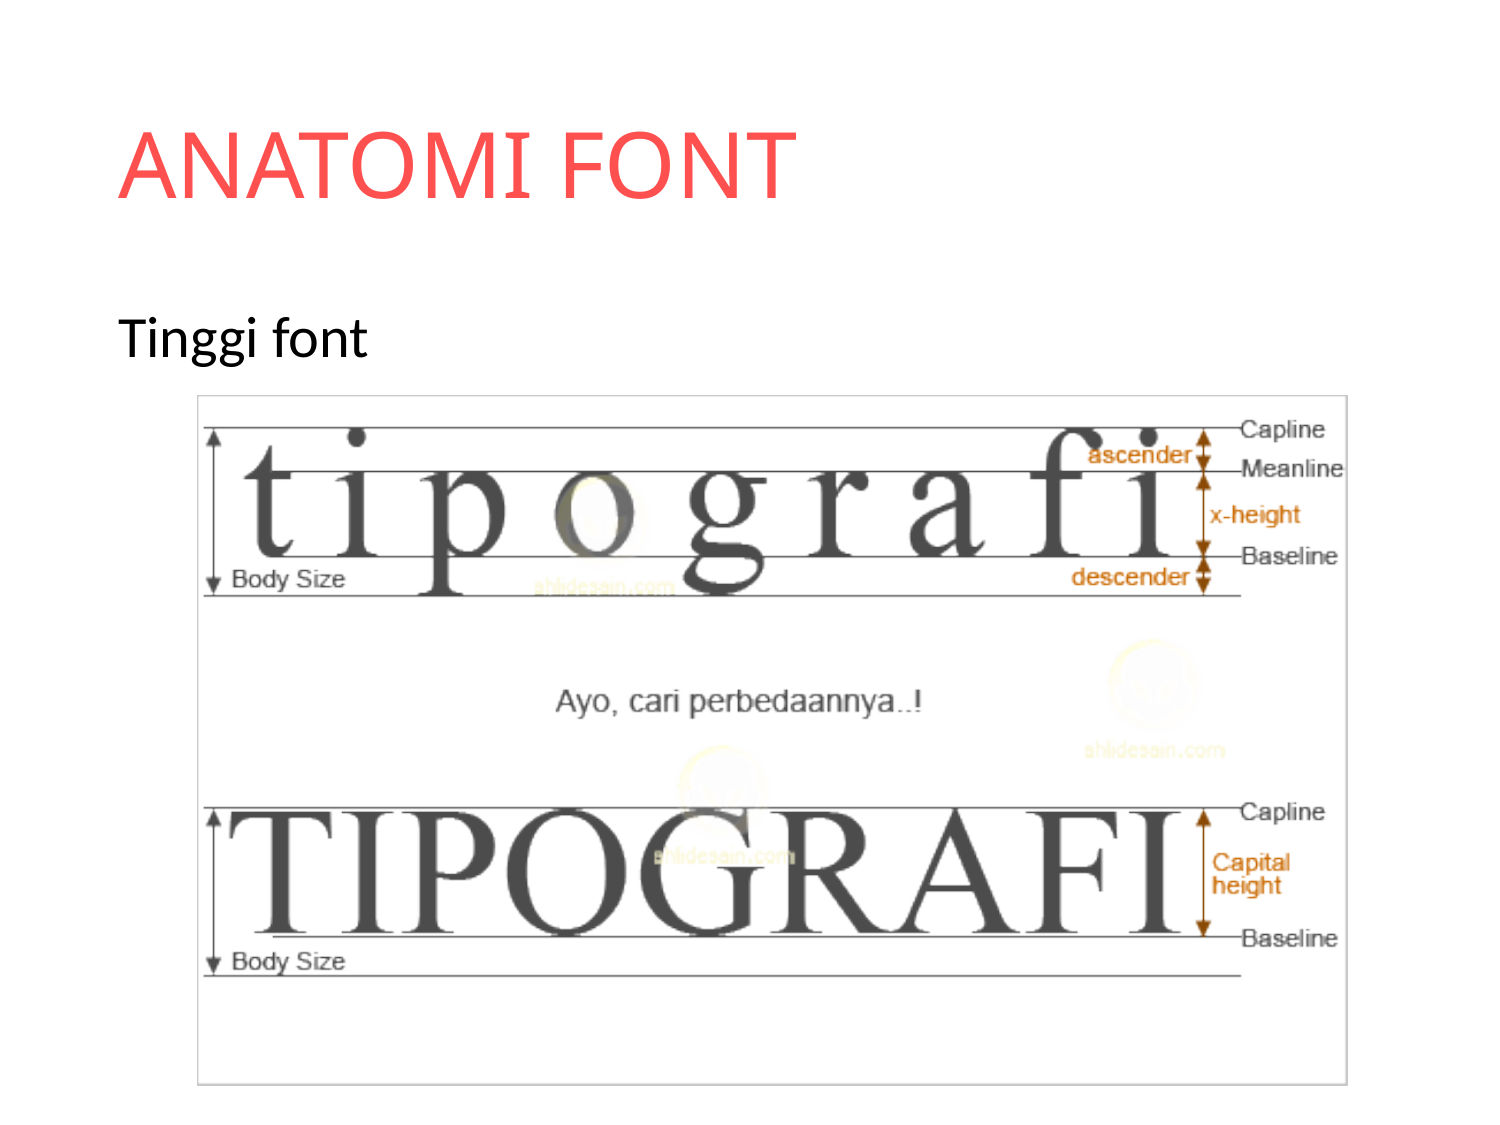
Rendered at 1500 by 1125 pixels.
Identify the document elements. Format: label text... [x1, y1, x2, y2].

picture [197, 395, 1348, 1086]
list Tinggi font [103, 299, 1397, 1014]
title ANATOMI FONT [103, 59, 1397, 278]
